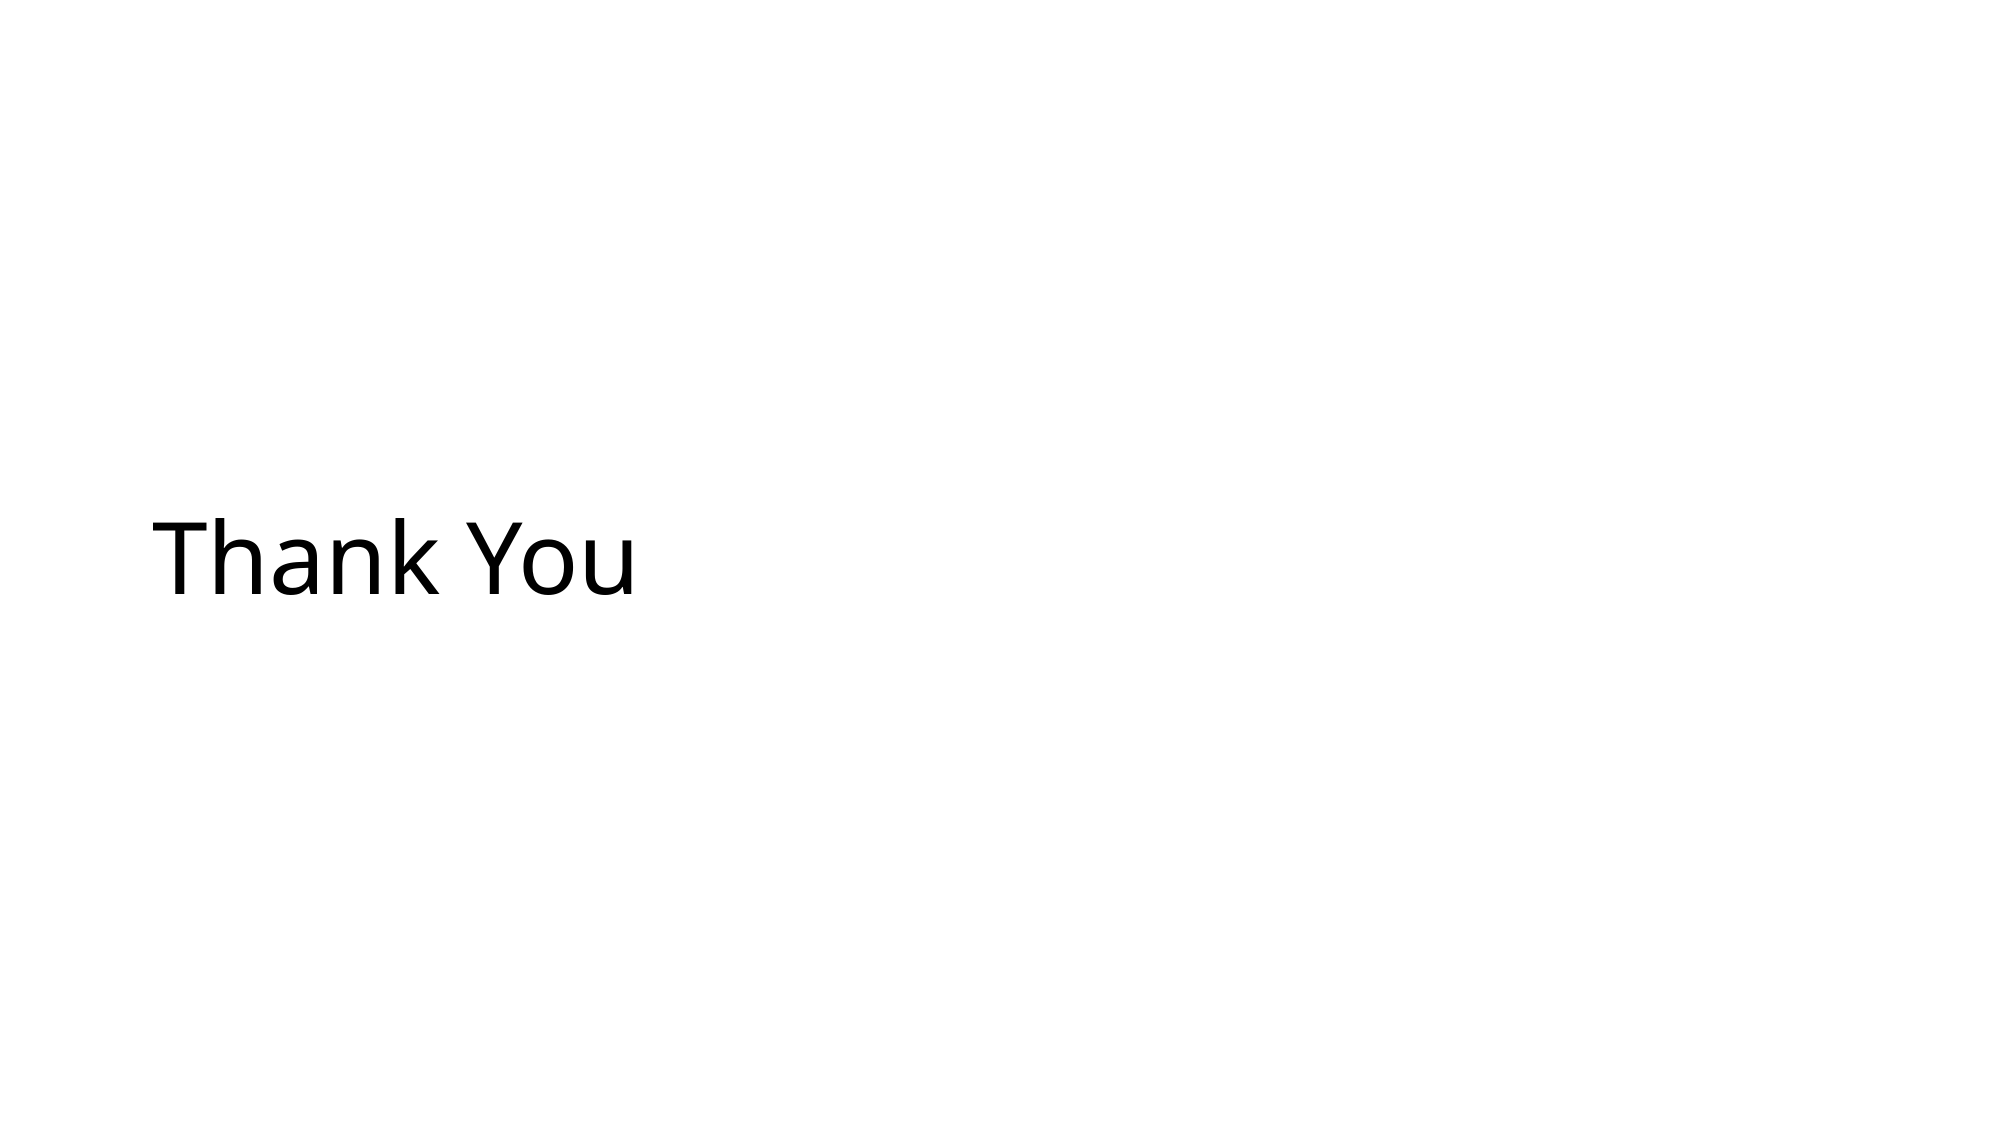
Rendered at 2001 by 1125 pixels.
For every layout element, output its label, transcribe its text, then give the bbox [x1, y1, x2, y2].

title Thank You [137, 453, 1863, 672]
